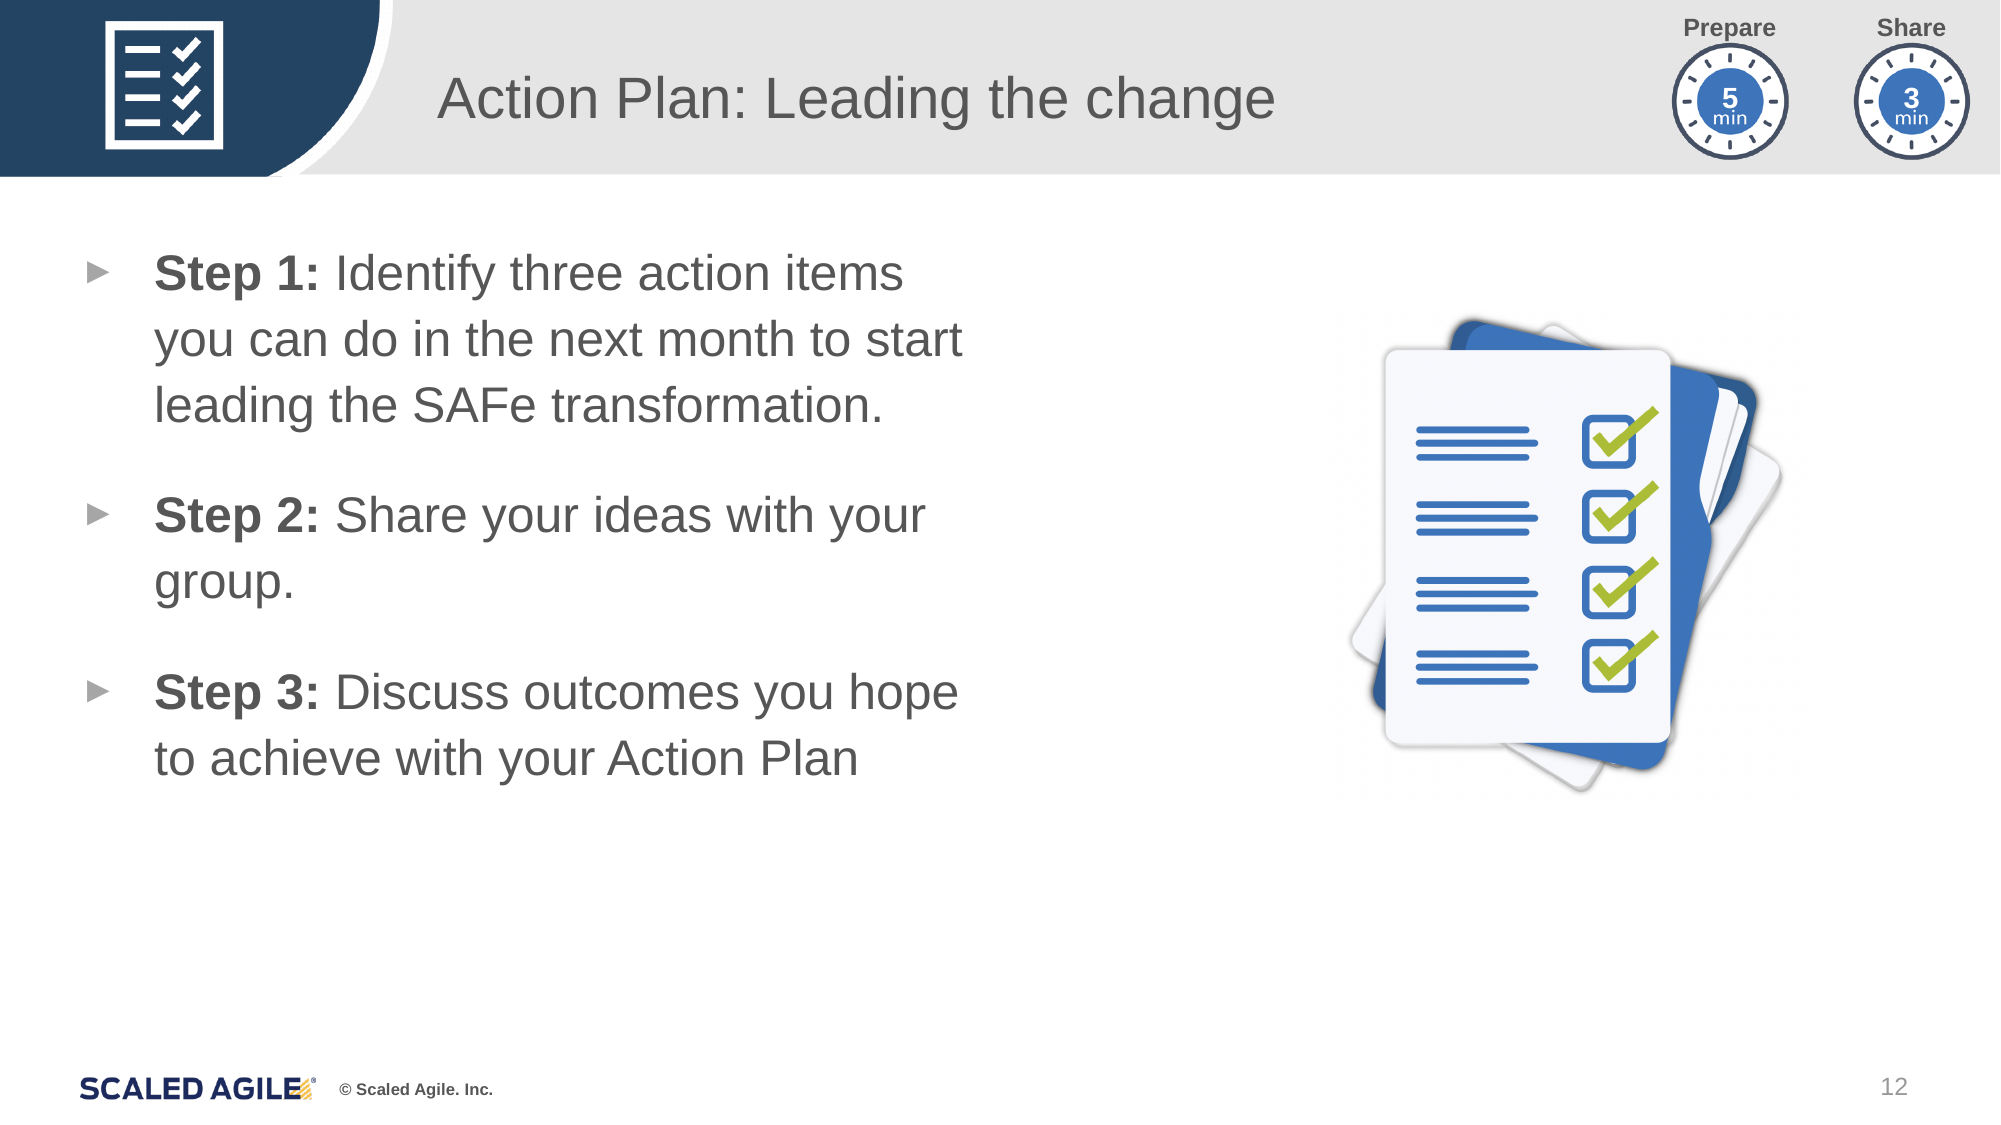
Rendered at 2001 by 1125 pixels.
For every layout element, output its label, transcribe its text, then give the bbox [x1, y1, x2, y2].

title Action Plan: Leading the change [437, 0, 1600, 190]
list Step 1: Identify three action items you can do in the next month to start leading the SAFe transformation. Step 2: Share your ideas with your group. Step 3: Discuss outcomes you hope to achieve with your Action Plan [63, 227, 986, 1045]
slide_number 12 [1613, 1065, 1924, 1107]
list Prepare [1642, 2, 1818, 48]
picture [0, 0, 393, 177]
picture [1243, 229, 1843, 844]
list Share [1823, 2, 2000, 48]
picture [76, 1073, 322, 1102]
picture [1842, 31, 1981, 171]
picture [1660, 31, 1800, 171]
